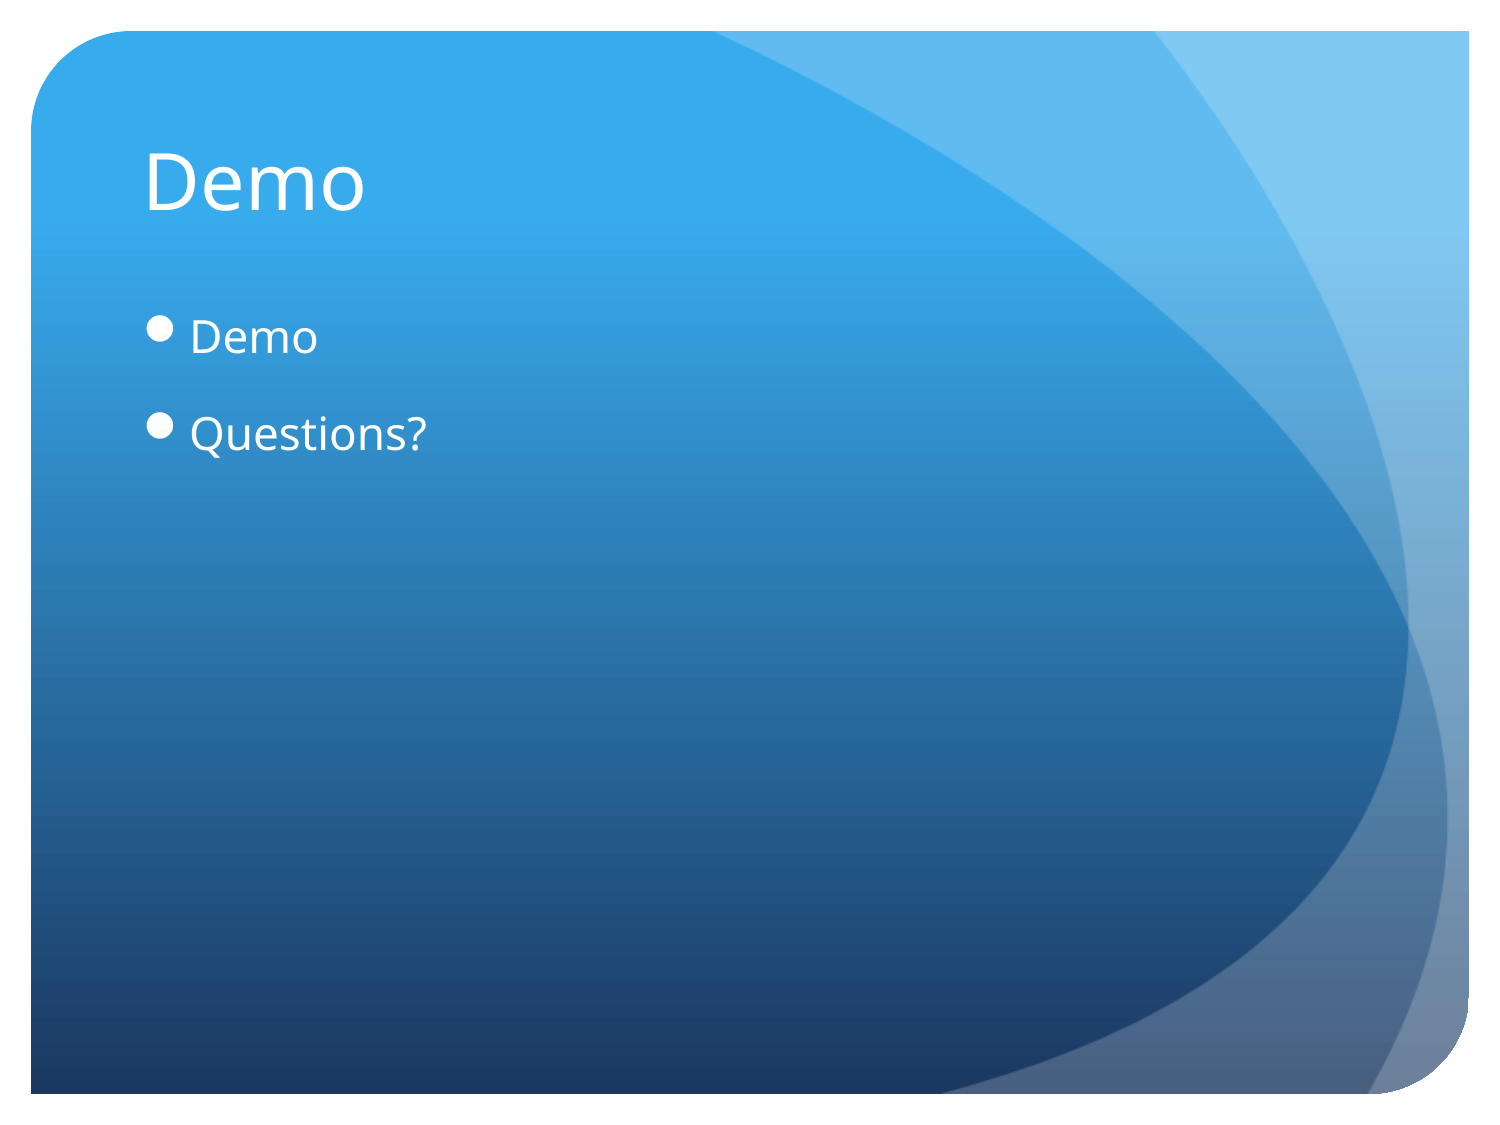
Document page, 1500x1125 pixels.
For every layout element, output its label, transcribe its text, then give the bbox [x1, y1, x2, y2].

list Demo Questions? [127, 299, 1372, 991]
picture [24, 30, 1473, 1094]
title Demo [127, 62, 1372, 234]
